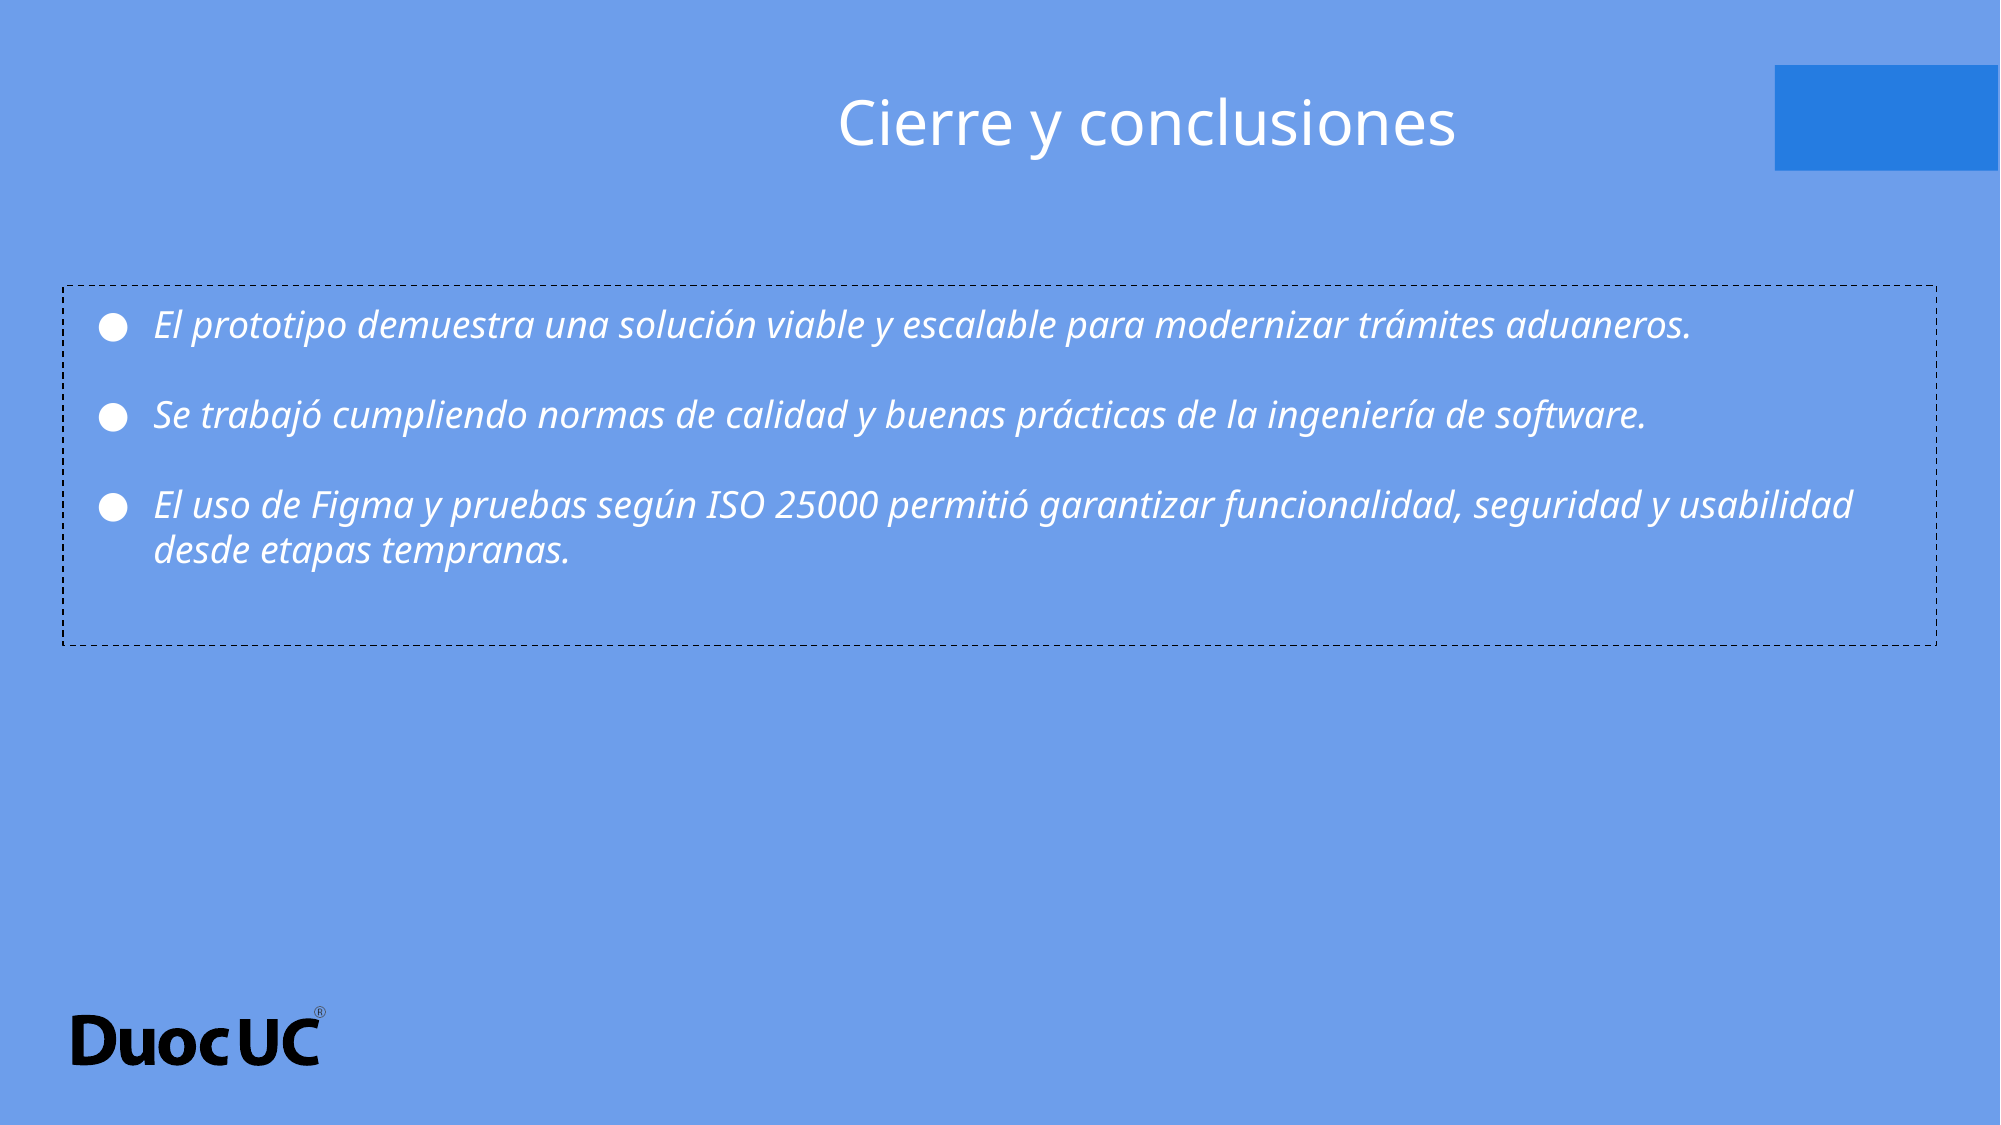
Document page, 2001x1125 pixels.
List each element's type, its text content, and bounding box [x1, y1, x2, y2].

text_box El prototipo demuestra una solución viable y escalable para modernizar trámites aduaneros. Se trabajó cumpliendo normas de calidad y buenas prácticas de la ingeniería de software. El uso de Figma y pruebas según ISO 25000 permitió garantizar funcionalidad, seguridad y usabilidad desde etapas tempranas. [63, 285, 1937, 646]
text_box Cierre y conclusiones [822, 68, 1774, 173]
picture [314, 1006, 326, 1018]
